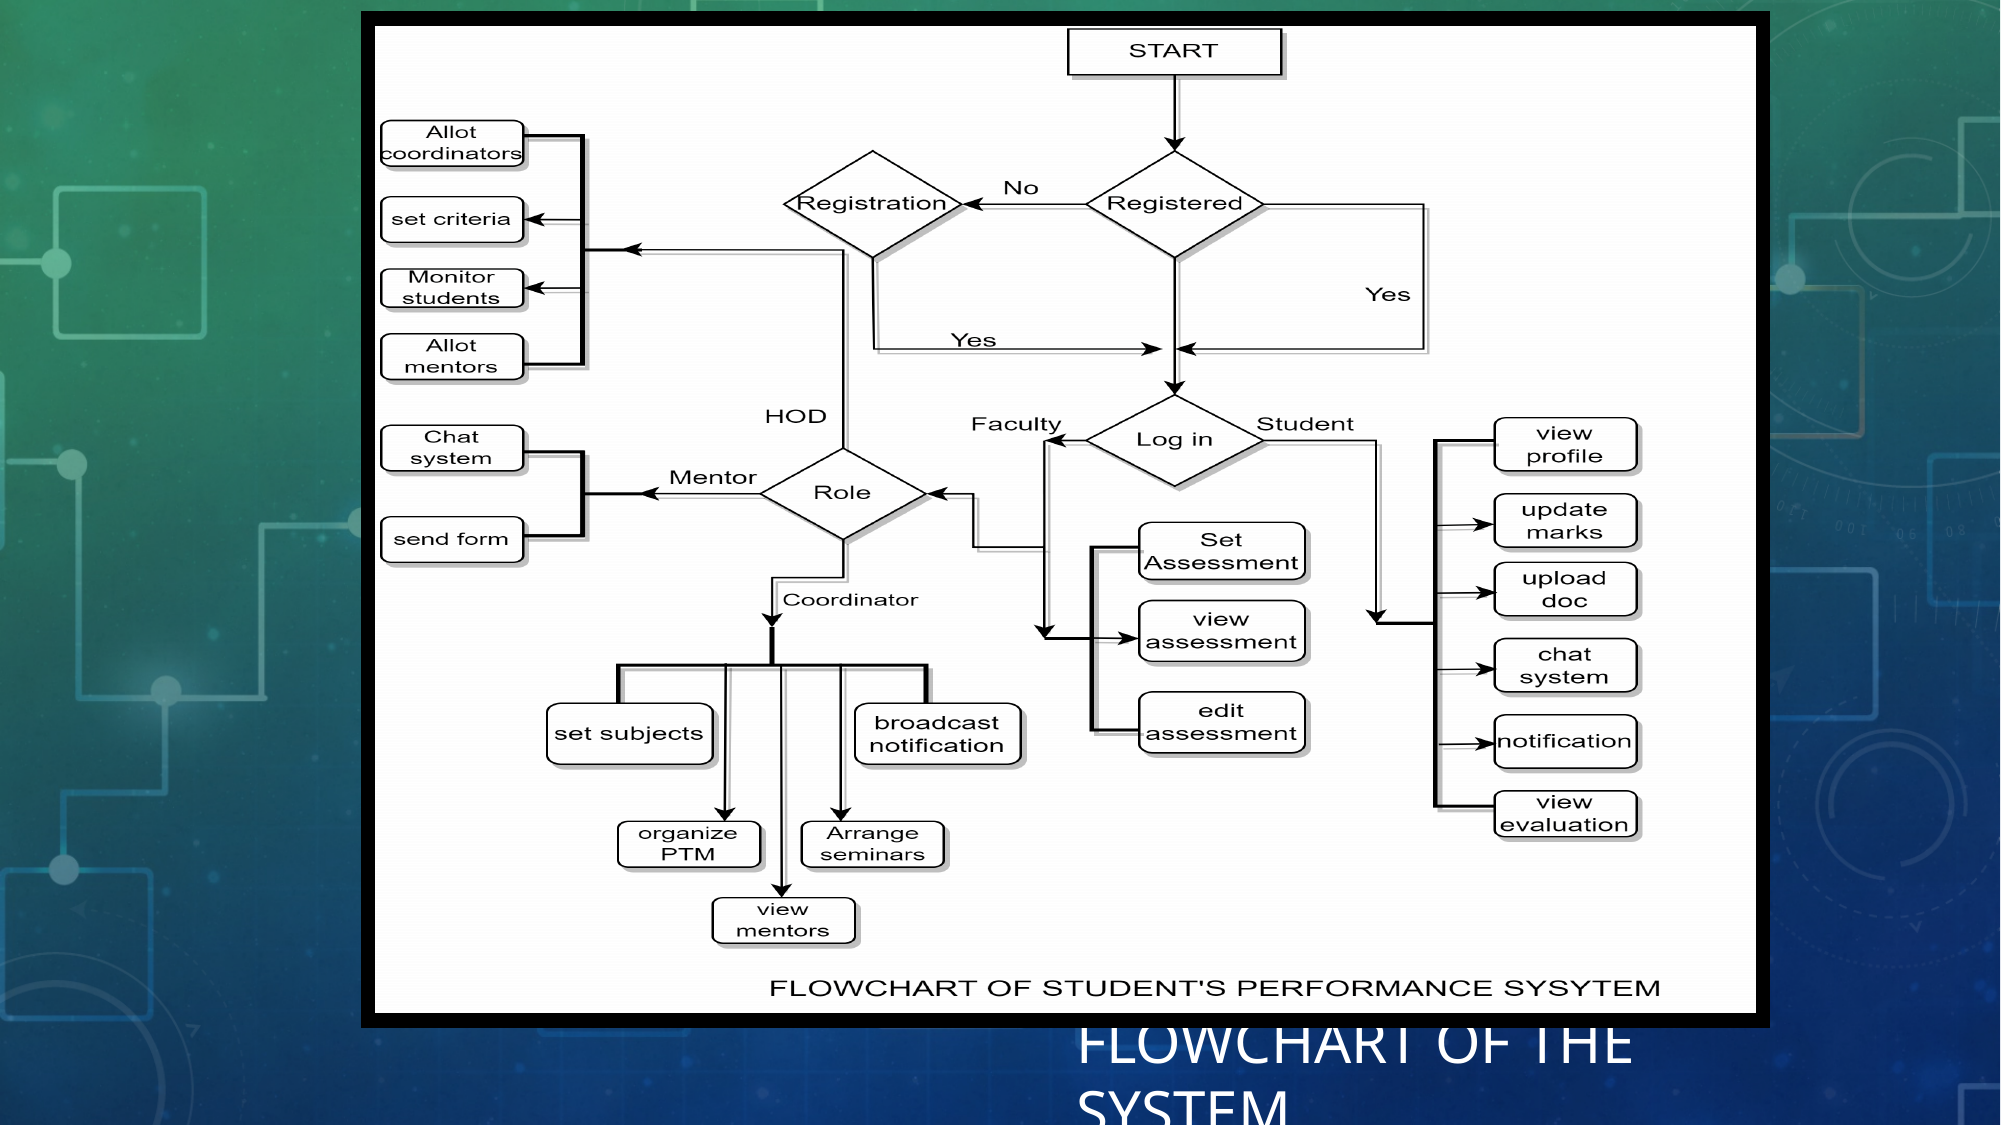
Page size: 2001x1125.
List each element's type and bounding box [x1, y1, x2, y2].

picture [0, 0, 2001, 1125]
list [374, 25, 1756, 1014]
